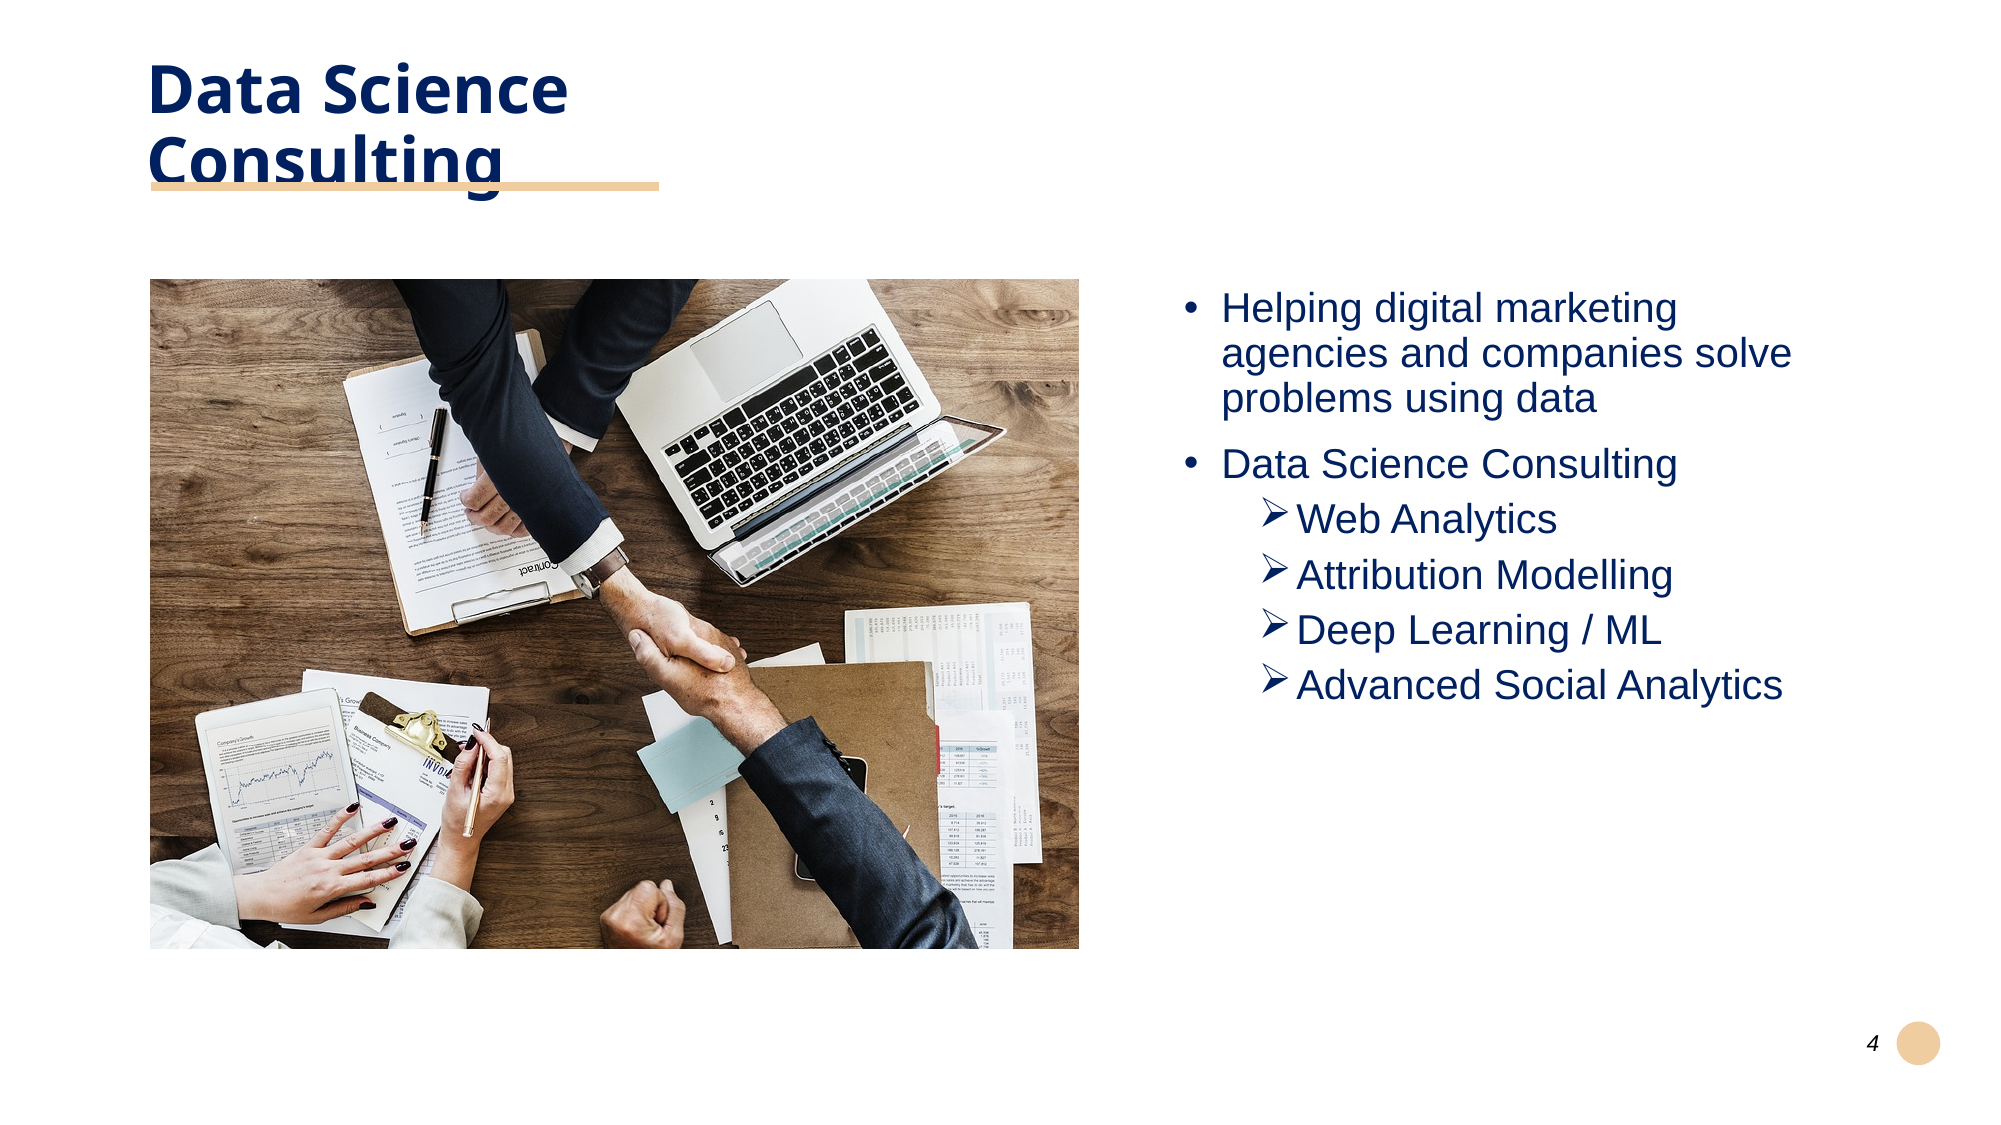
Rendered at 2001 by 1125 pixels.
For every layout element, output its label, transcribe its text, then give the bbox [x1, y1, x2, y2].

text_box Helping digital marketing agencies and companies solve problems using data Data Science Consulting Web Analytics Attribution Modelling Deep Learning / ML Advanced Social Analytics [1168, 279, 1864, 1021]
text_box Data Science Consulting [131, 68, 940, 187]
picture [150, 279, 1079, 949]
